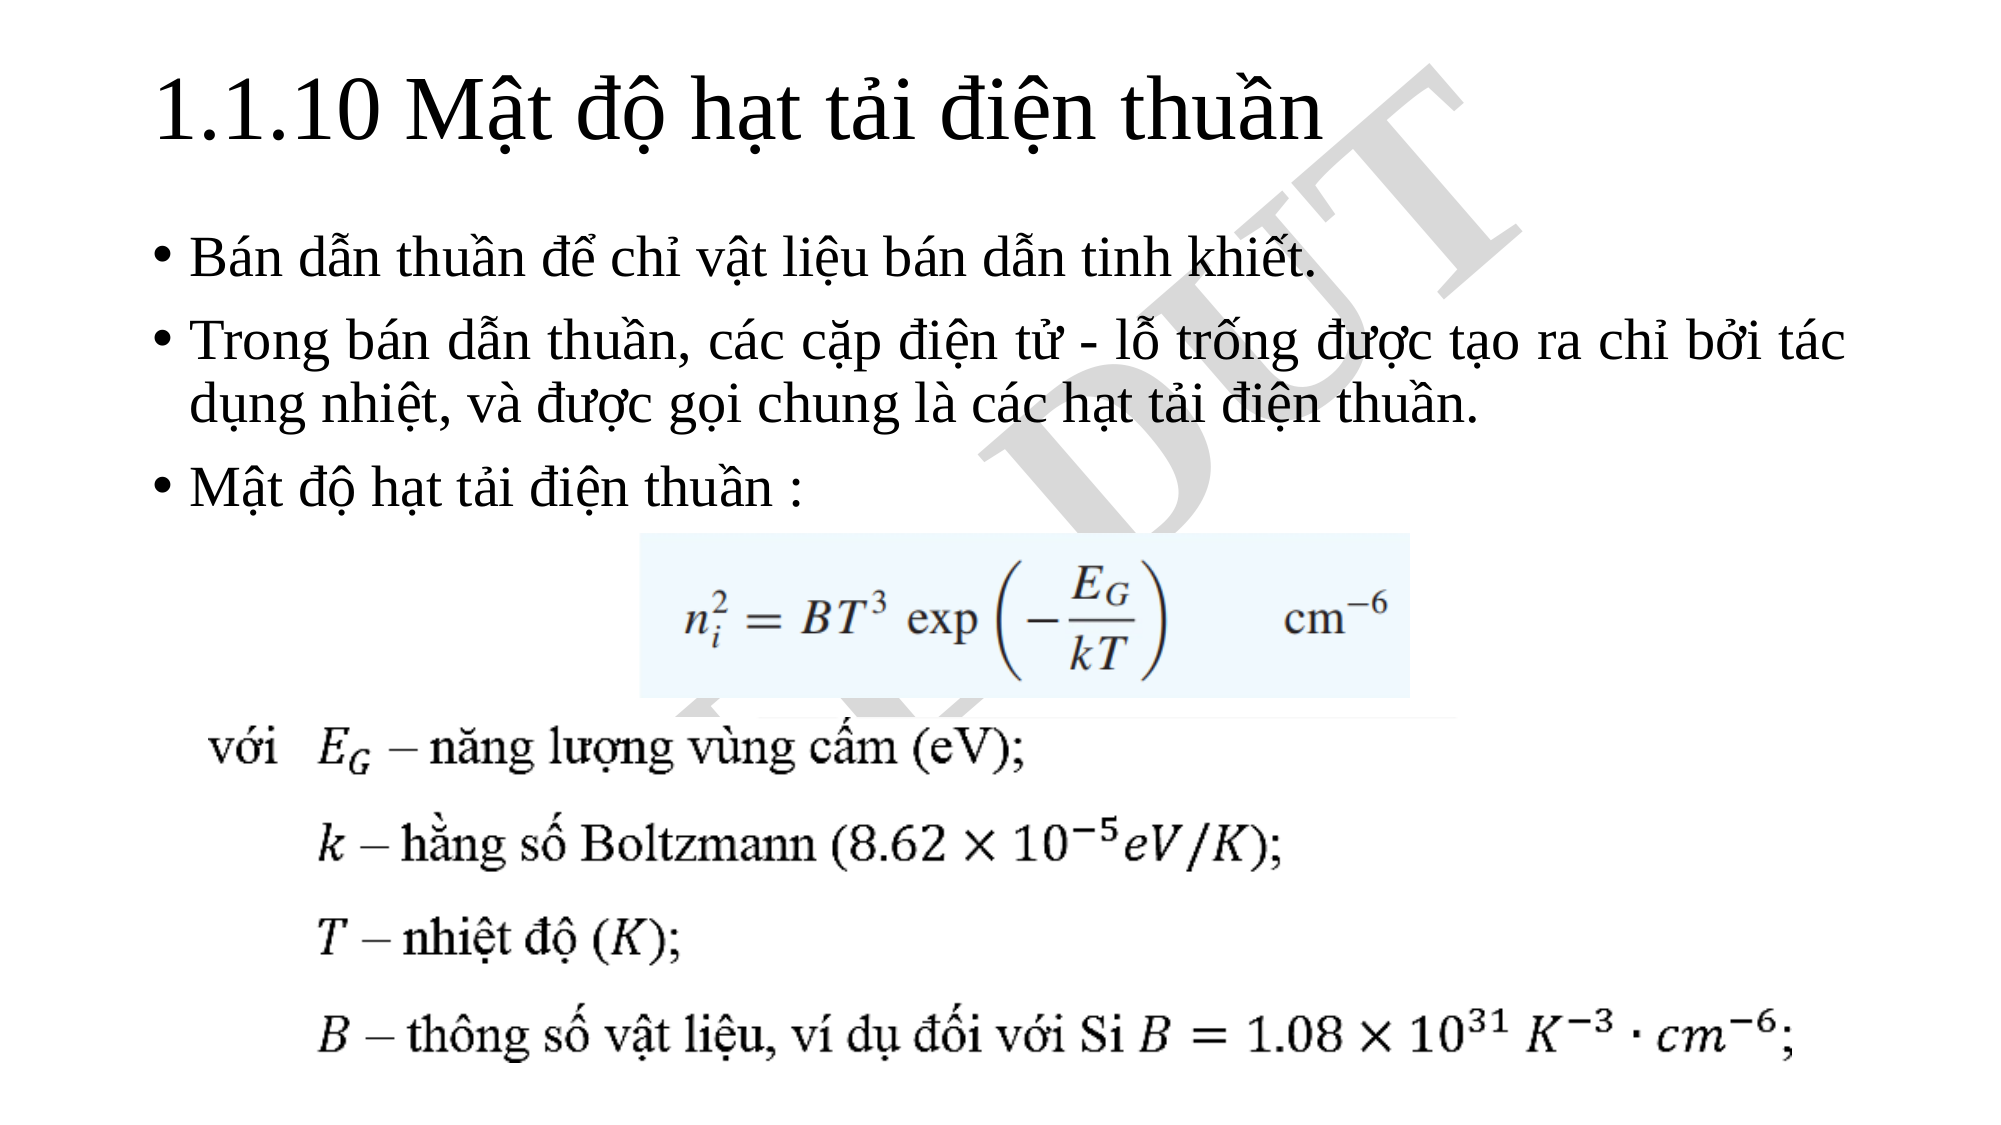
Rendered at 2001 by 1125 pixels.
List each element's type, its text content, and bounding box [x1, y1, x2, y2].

picture [638, 533, 1410, 699]
title 1.1.10 Mật độ hạt tải điện thuần [137, 0, 1863, 219]
picture [207, 717, 1793, 1064]
